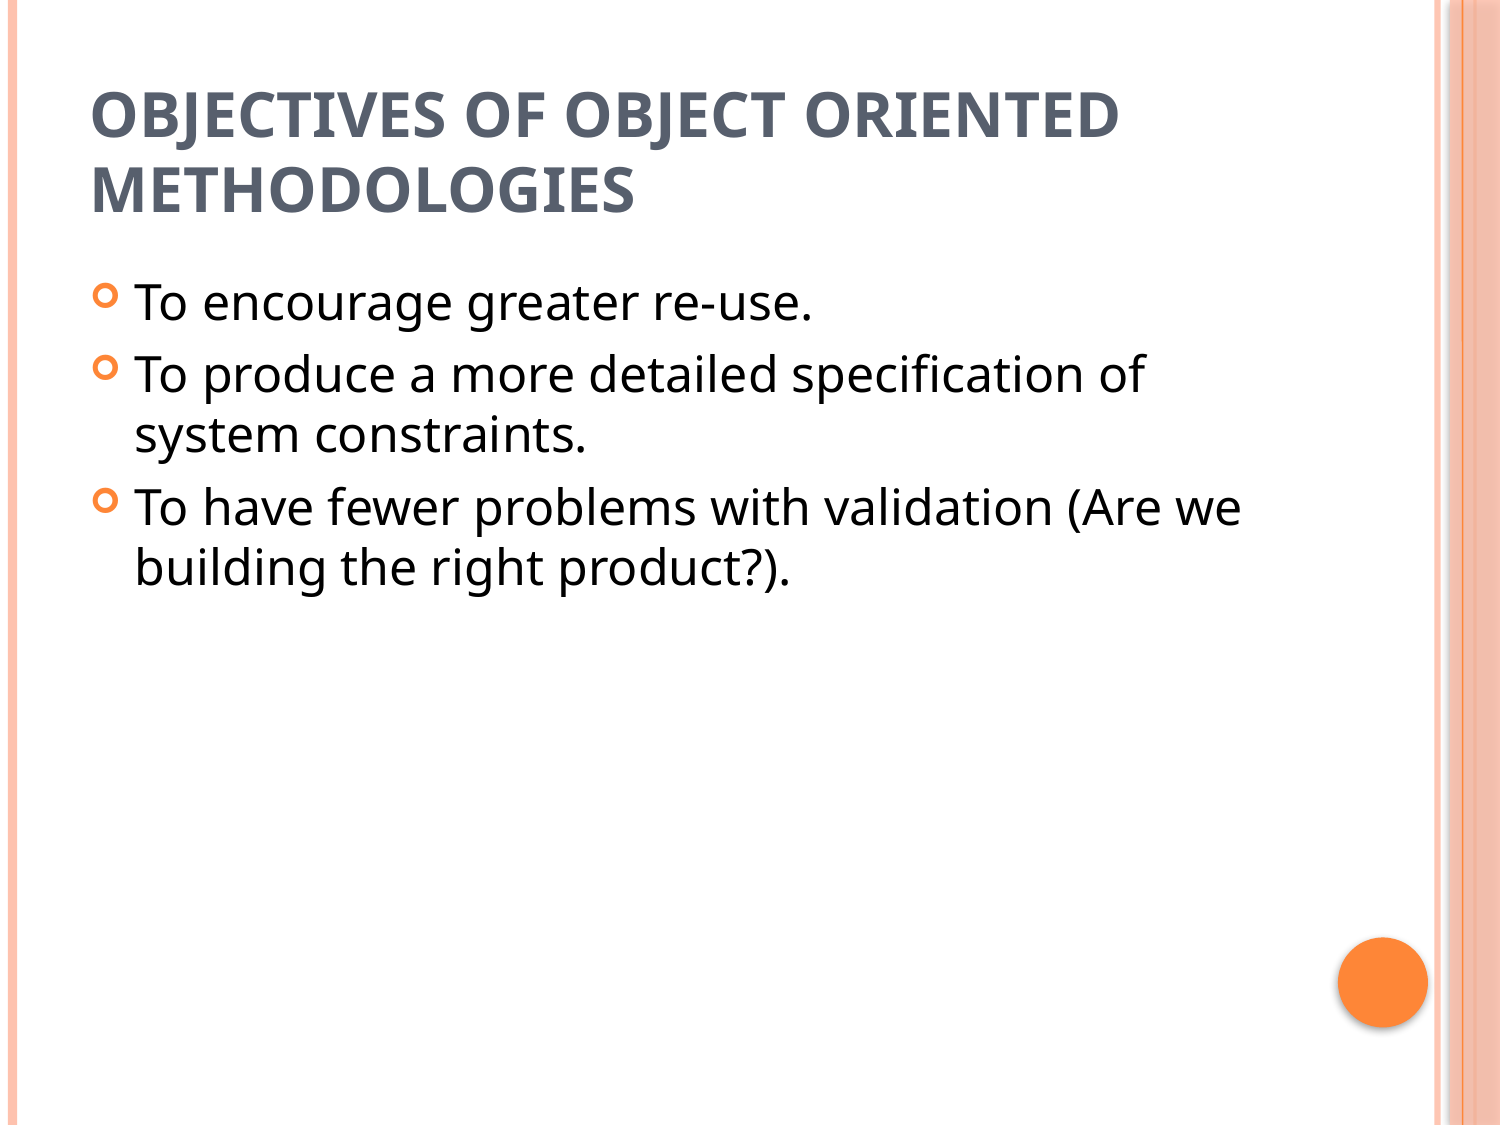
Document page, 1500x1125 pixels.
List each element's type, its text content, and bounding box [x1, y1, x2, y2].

title Objectives of Object Oriented Methodologies [75, 45, 1425, 233]
list To encourage greater re-use. To produce a more detailed specification of system constraints. To have fewer problems with validation (Are we building the right product?). [75, 262, 1300, 1062]
